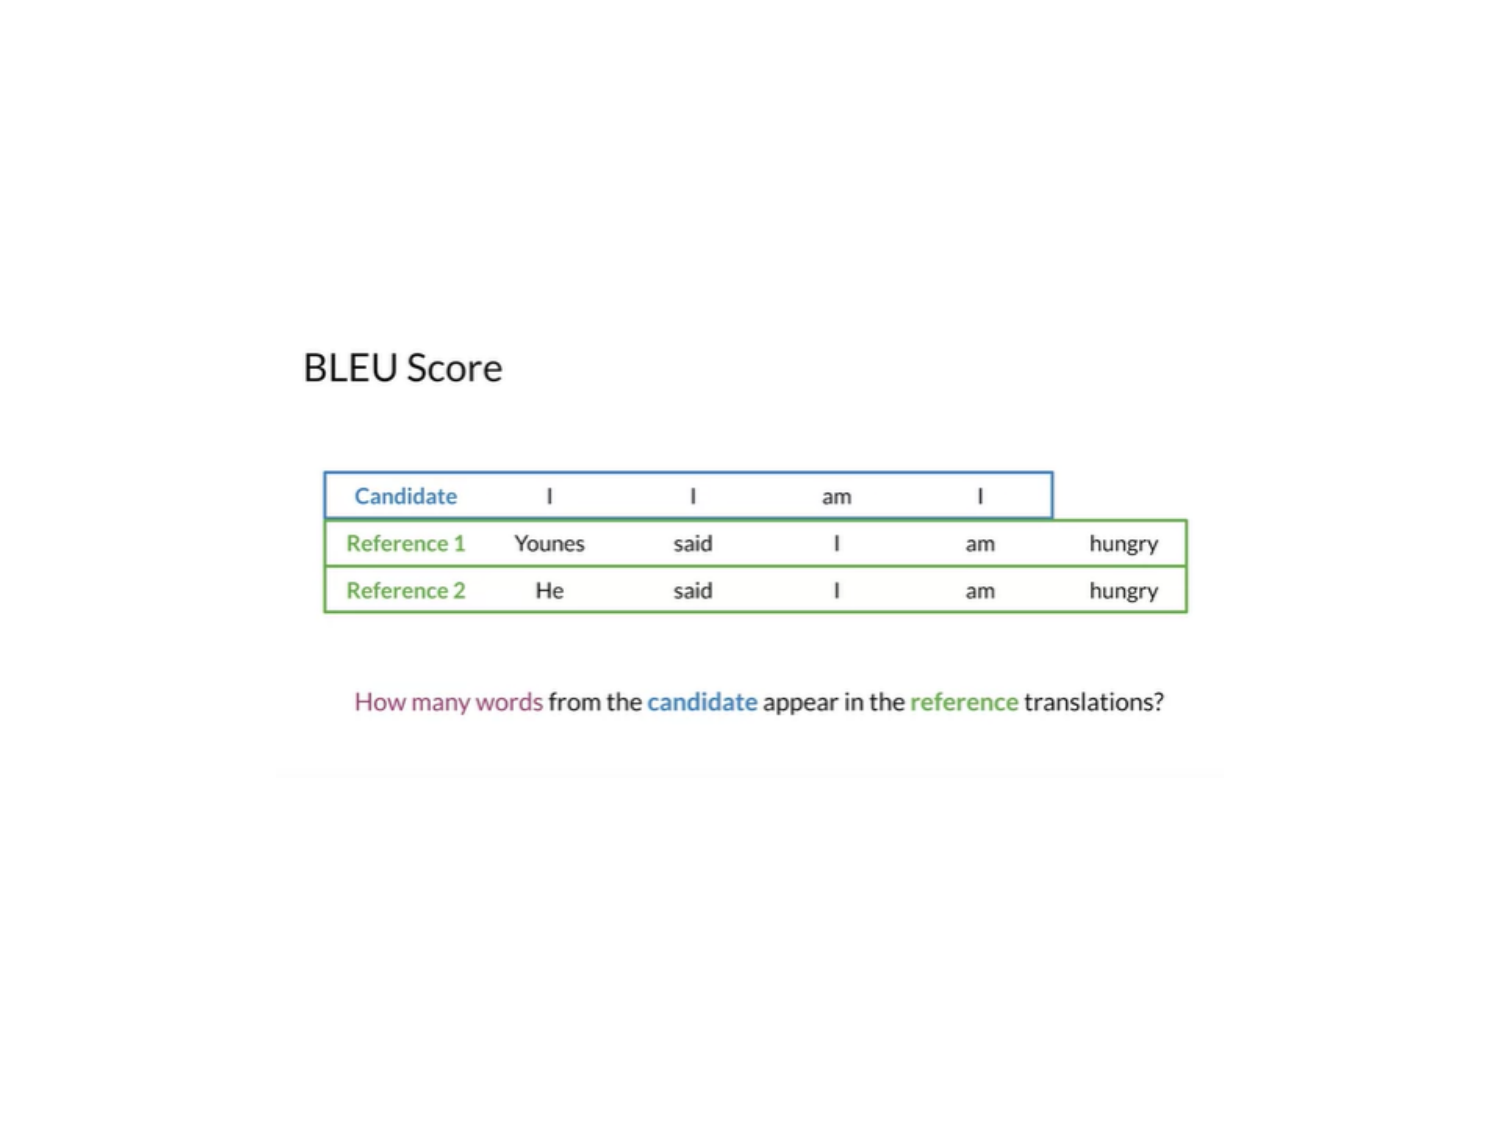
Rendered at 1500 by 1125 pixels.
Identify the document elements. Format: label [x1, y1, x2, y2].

picture [275, 347, 1224, 778]
